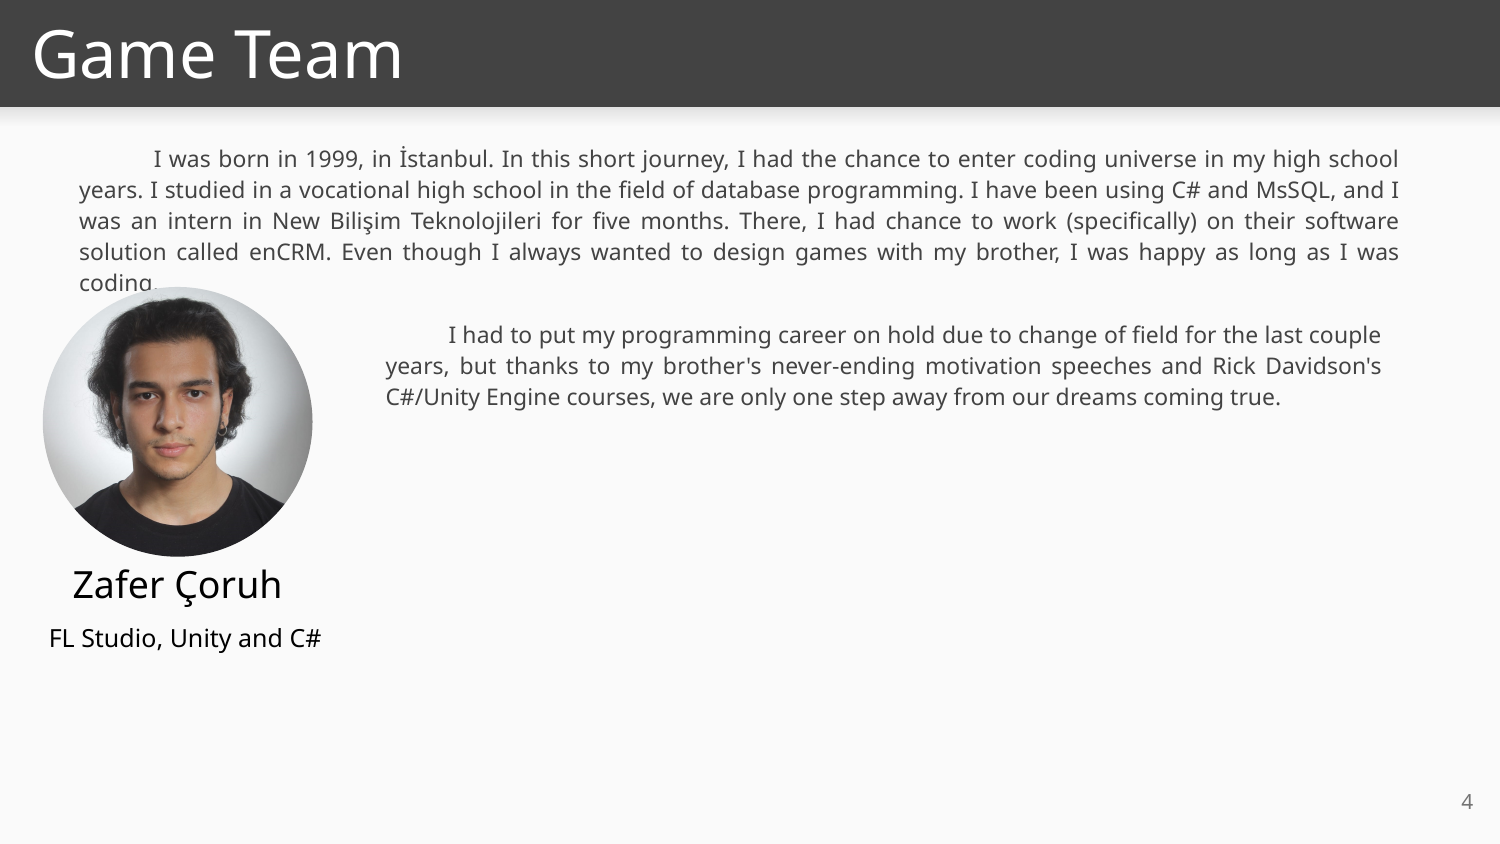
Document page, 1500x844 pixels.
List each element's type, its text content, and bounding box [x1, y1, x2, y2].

picture [42, 286, 313, 557]
text_box I had to put my programming career on hold due to change of field for the last couple years, but thanks to my brother's never-ending motivation speeches and Rick Davidson's C#/Unity Engine courses, we are only one step away from our dreams coming true. [370, 301, 1399, 478]
list FL Studio, Unity and C# [0, 602, 371, 824]
title Game Team [16, 2, 1464, 102]
slide_number 4 [1398, 770, 1489, 835]
title Zafer Çoruh [11, 556, 344, 602]
list I was born in 1999, in İstanbul. In this short journey, I had the chance to enter coding universe in my high school years. I studied in a vocational high school in the field of database programming. I have been using C# and MsSQL, and I was an intern in New Bilişim Teknolojileri for five months. There, I had chance to work (specifically) on their software solution called enCRM. Even though I always wanted to design games with my brother, I was happy as long as I was coding. [64, 125, 1417, 302]
